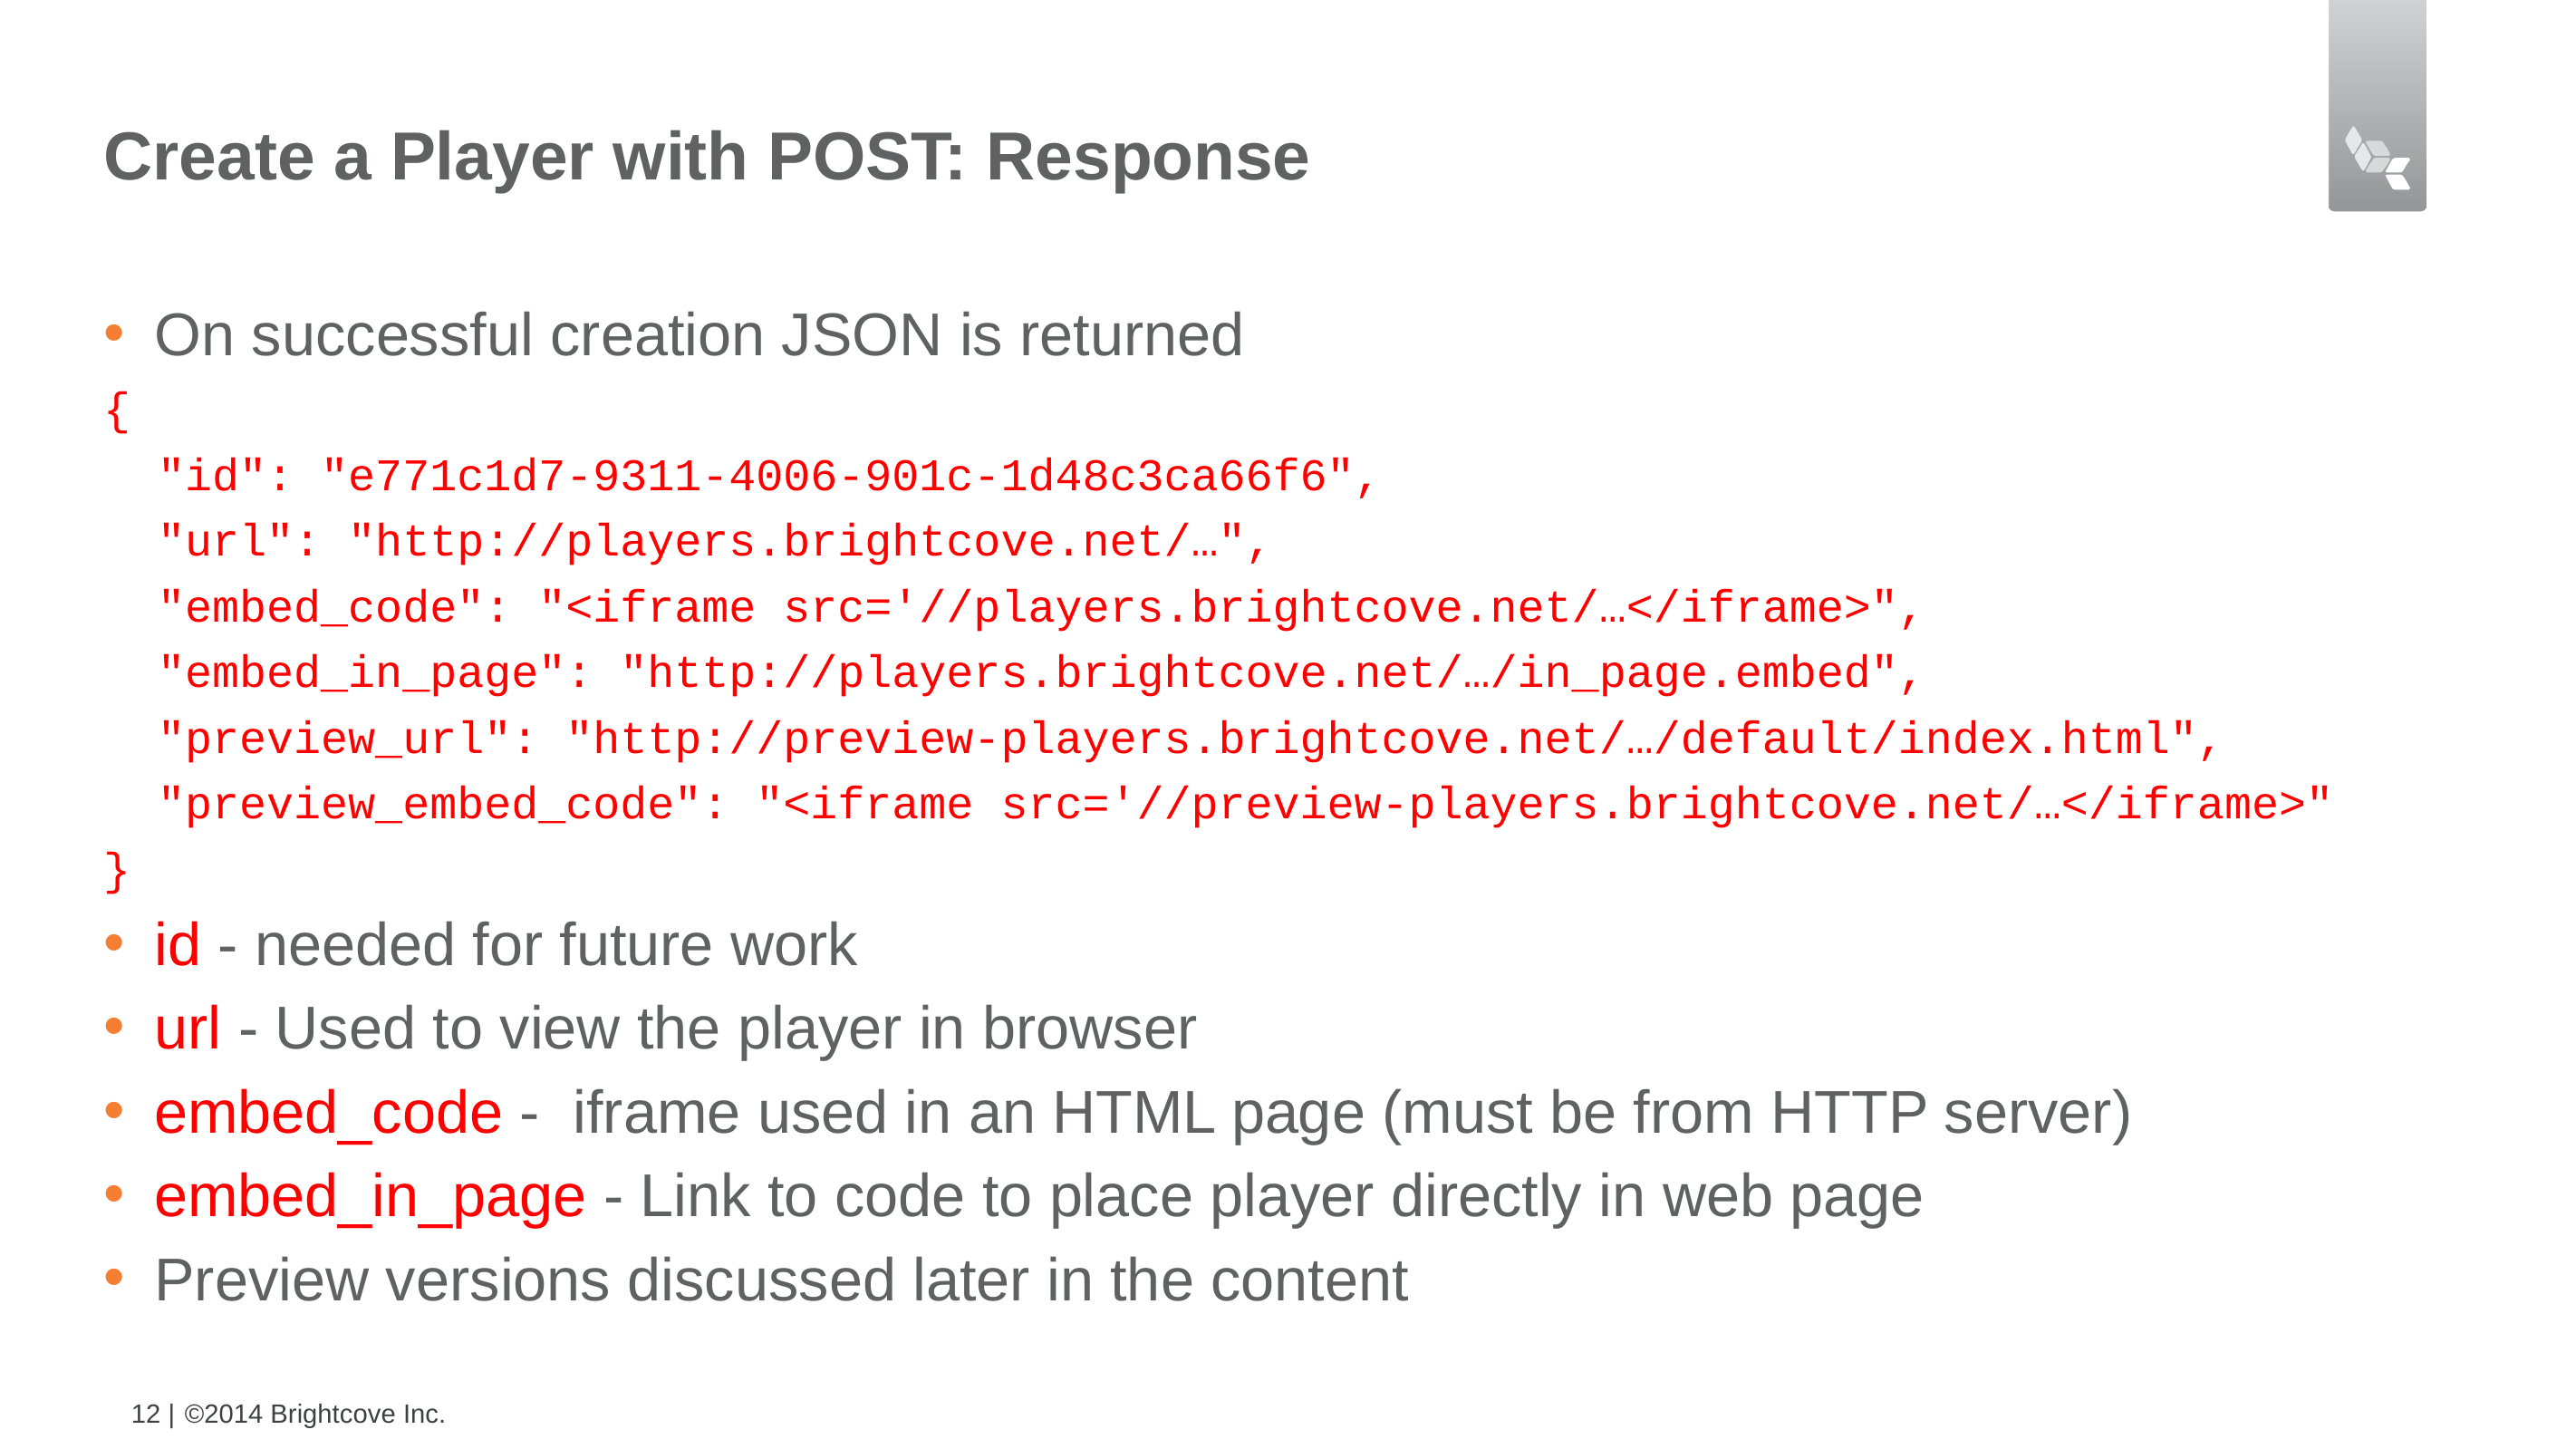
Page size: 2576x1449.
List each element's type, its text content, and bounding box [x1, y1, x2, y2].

footer ©2014 Brightcove Inc. [189, 1374, 988, 1449]
list On successful creation JSON is returned { "id": "e771c1d7-9311-4006-901c-1d48c3ca66f6", "url": "http://players.brightcove.net/…", "embed_code": "<iframe src='//players.brightcove.net/…</iframe>", "embed_in_page": "http://players.brightcove.net/…/in_page.embed", "preview_url": "http://preview-players.brightcove.net/…/default/index.html", "preview_embed_code": "<iframe src='//preview-players.brightcove.net/…</iframe>" } id - needed for future work url - Used to view the player in browser embed_code - iframe used in an HTML page (must be from HTTP server) embed_in_page - Link to code to place player directly in web page Preview versions discussed later in the content [80, 284, 2441, 1302]
title Create a Player with POST: Response [80, 44, 2270, 260]
slide_number 12 | [88, 1374, 189, 1449]
